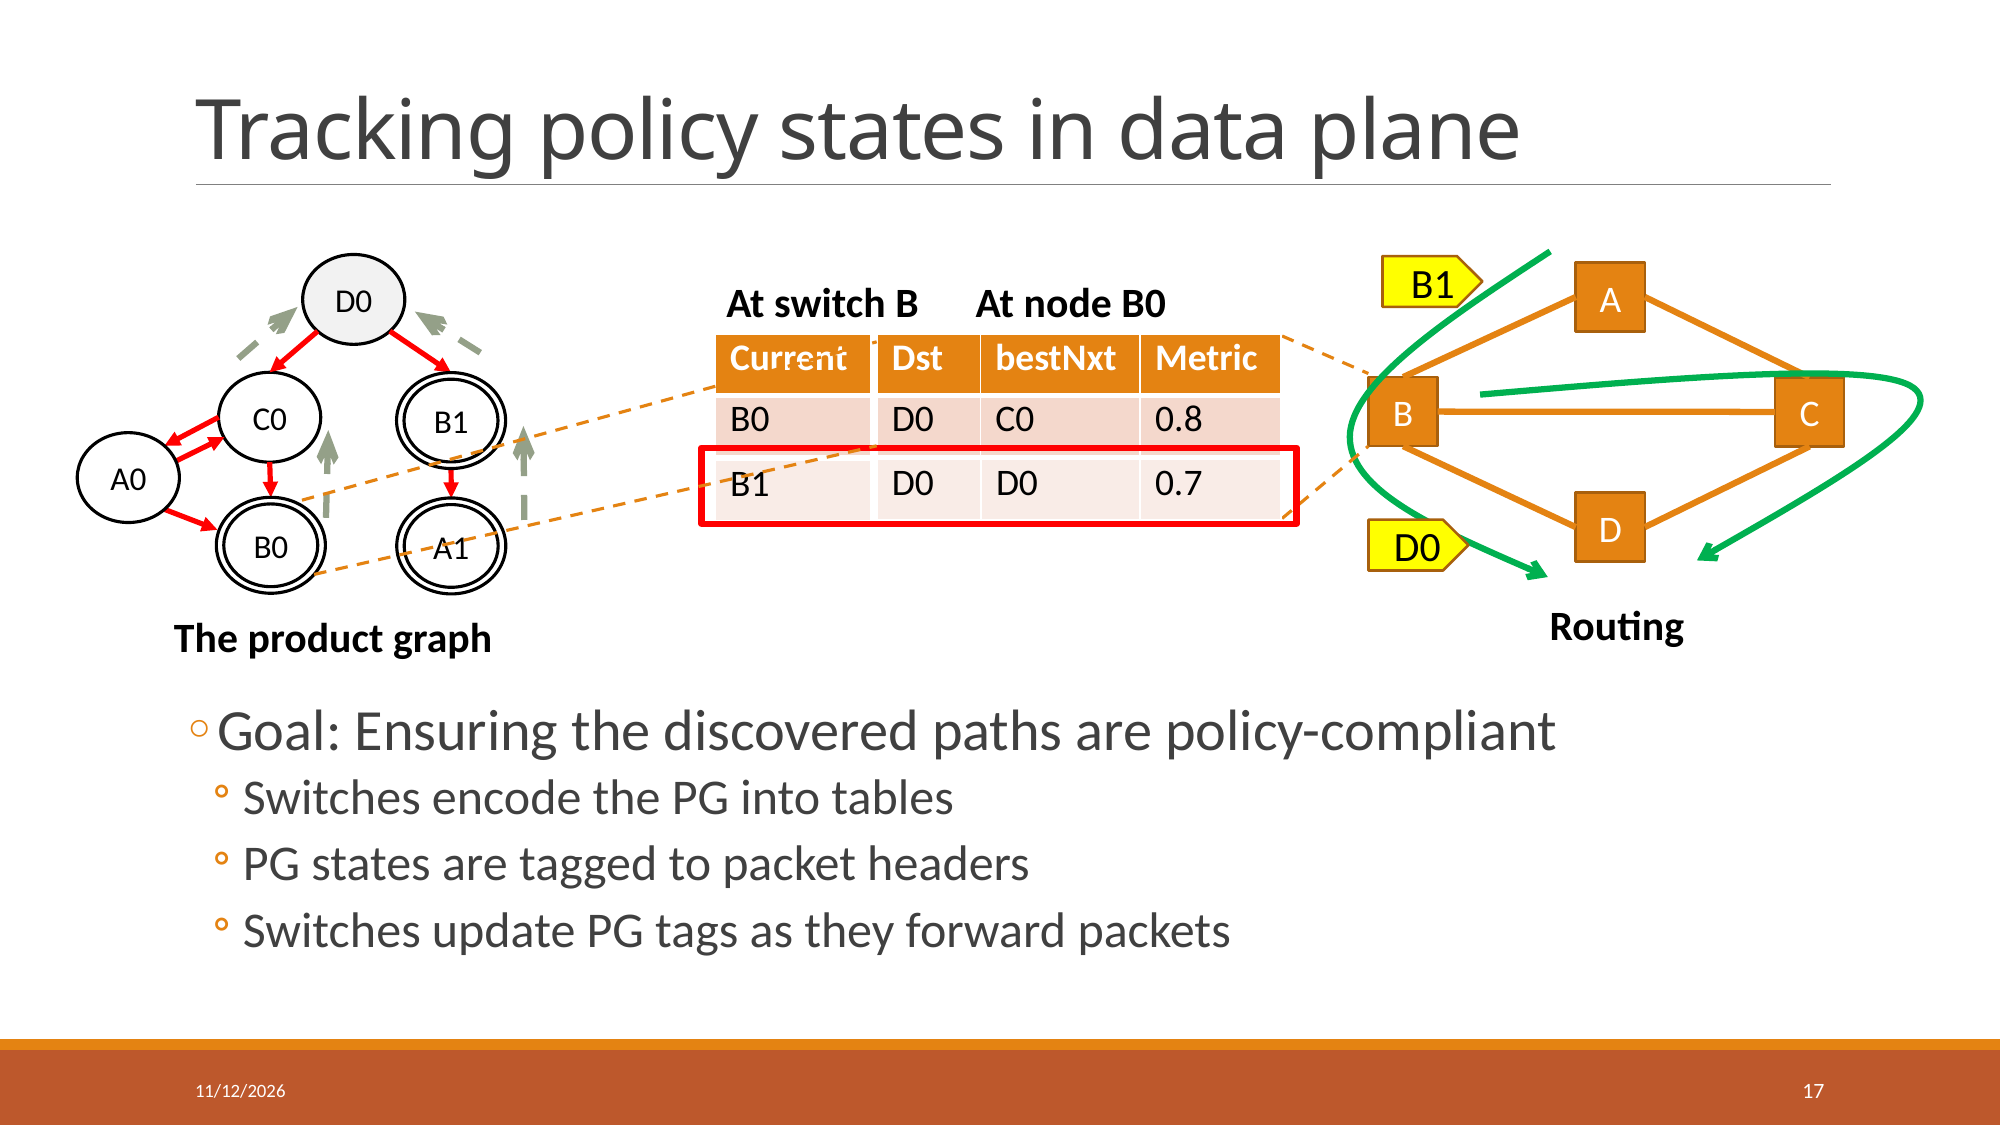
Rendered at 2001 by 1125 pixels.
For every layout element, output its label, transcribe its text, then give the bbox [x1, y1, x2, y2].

text_box C0 [217, 371, 298, 464]
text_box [313, 445, 878, 575]
table_header Dst [878, 335, 980, 393]
table_cell C0 [981, 398, 1139, 446]
list Goal: Ensuring the discovered paths are policy-compliant Switches encode the PG into tables PG states are tagged to packet headers Switches update PG tags as they forward packets [180, 692, 1830, 1047]
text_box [389, 330, 411, 338]
text_box At node B0 [960, 268, 1182, 334]
table_cell D0 [884, 398, 980, 446]
text_box B0 [215, 496, 311, 595]
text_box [396, 585, 507, 595]
text_box [884, 446, 1280, 525]
text_box The product graph [131, 603, 535, 669]
text_box [1536, 250, 1551, 259]
text_box [1348, 394, 1365, 442]
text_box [237, 306, 299, 359]
text_box D0 [301, 253, 407, 338]
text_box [1368, 261, 1845, 693]
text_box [1281, 445, 1369, 519]
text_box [163, 416, 220, 447]
text_box B1 [1381, 254, 1462, 259]
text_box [1281, 335, 1369, 374]
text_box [269, 368, 298, 373]
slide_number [180, 1059, 586, 1120]
slide_number 17 [1624, 1059, 1840, 1120]
table_header Metric [1141, 335, 1280, 393]
title Tracking policy states in data plane [180, 47, 1875, 185]
text_box At switch B [711, 268, 934, 334]
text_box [163, 508, 218, 531]
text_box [307, 330, 319, 338]
text_box [1853, 373, 1922, 469]
text_box A0 [75, 431, 181, 524]
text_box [301, 341, 878, 501]
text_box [414, 311, 481, 338]
table_cell 0.8 [1141, 398, 1280, 446]
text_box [176, 436, 225, 462]
table_header bestNxt [981, 335, 1139, 393]
